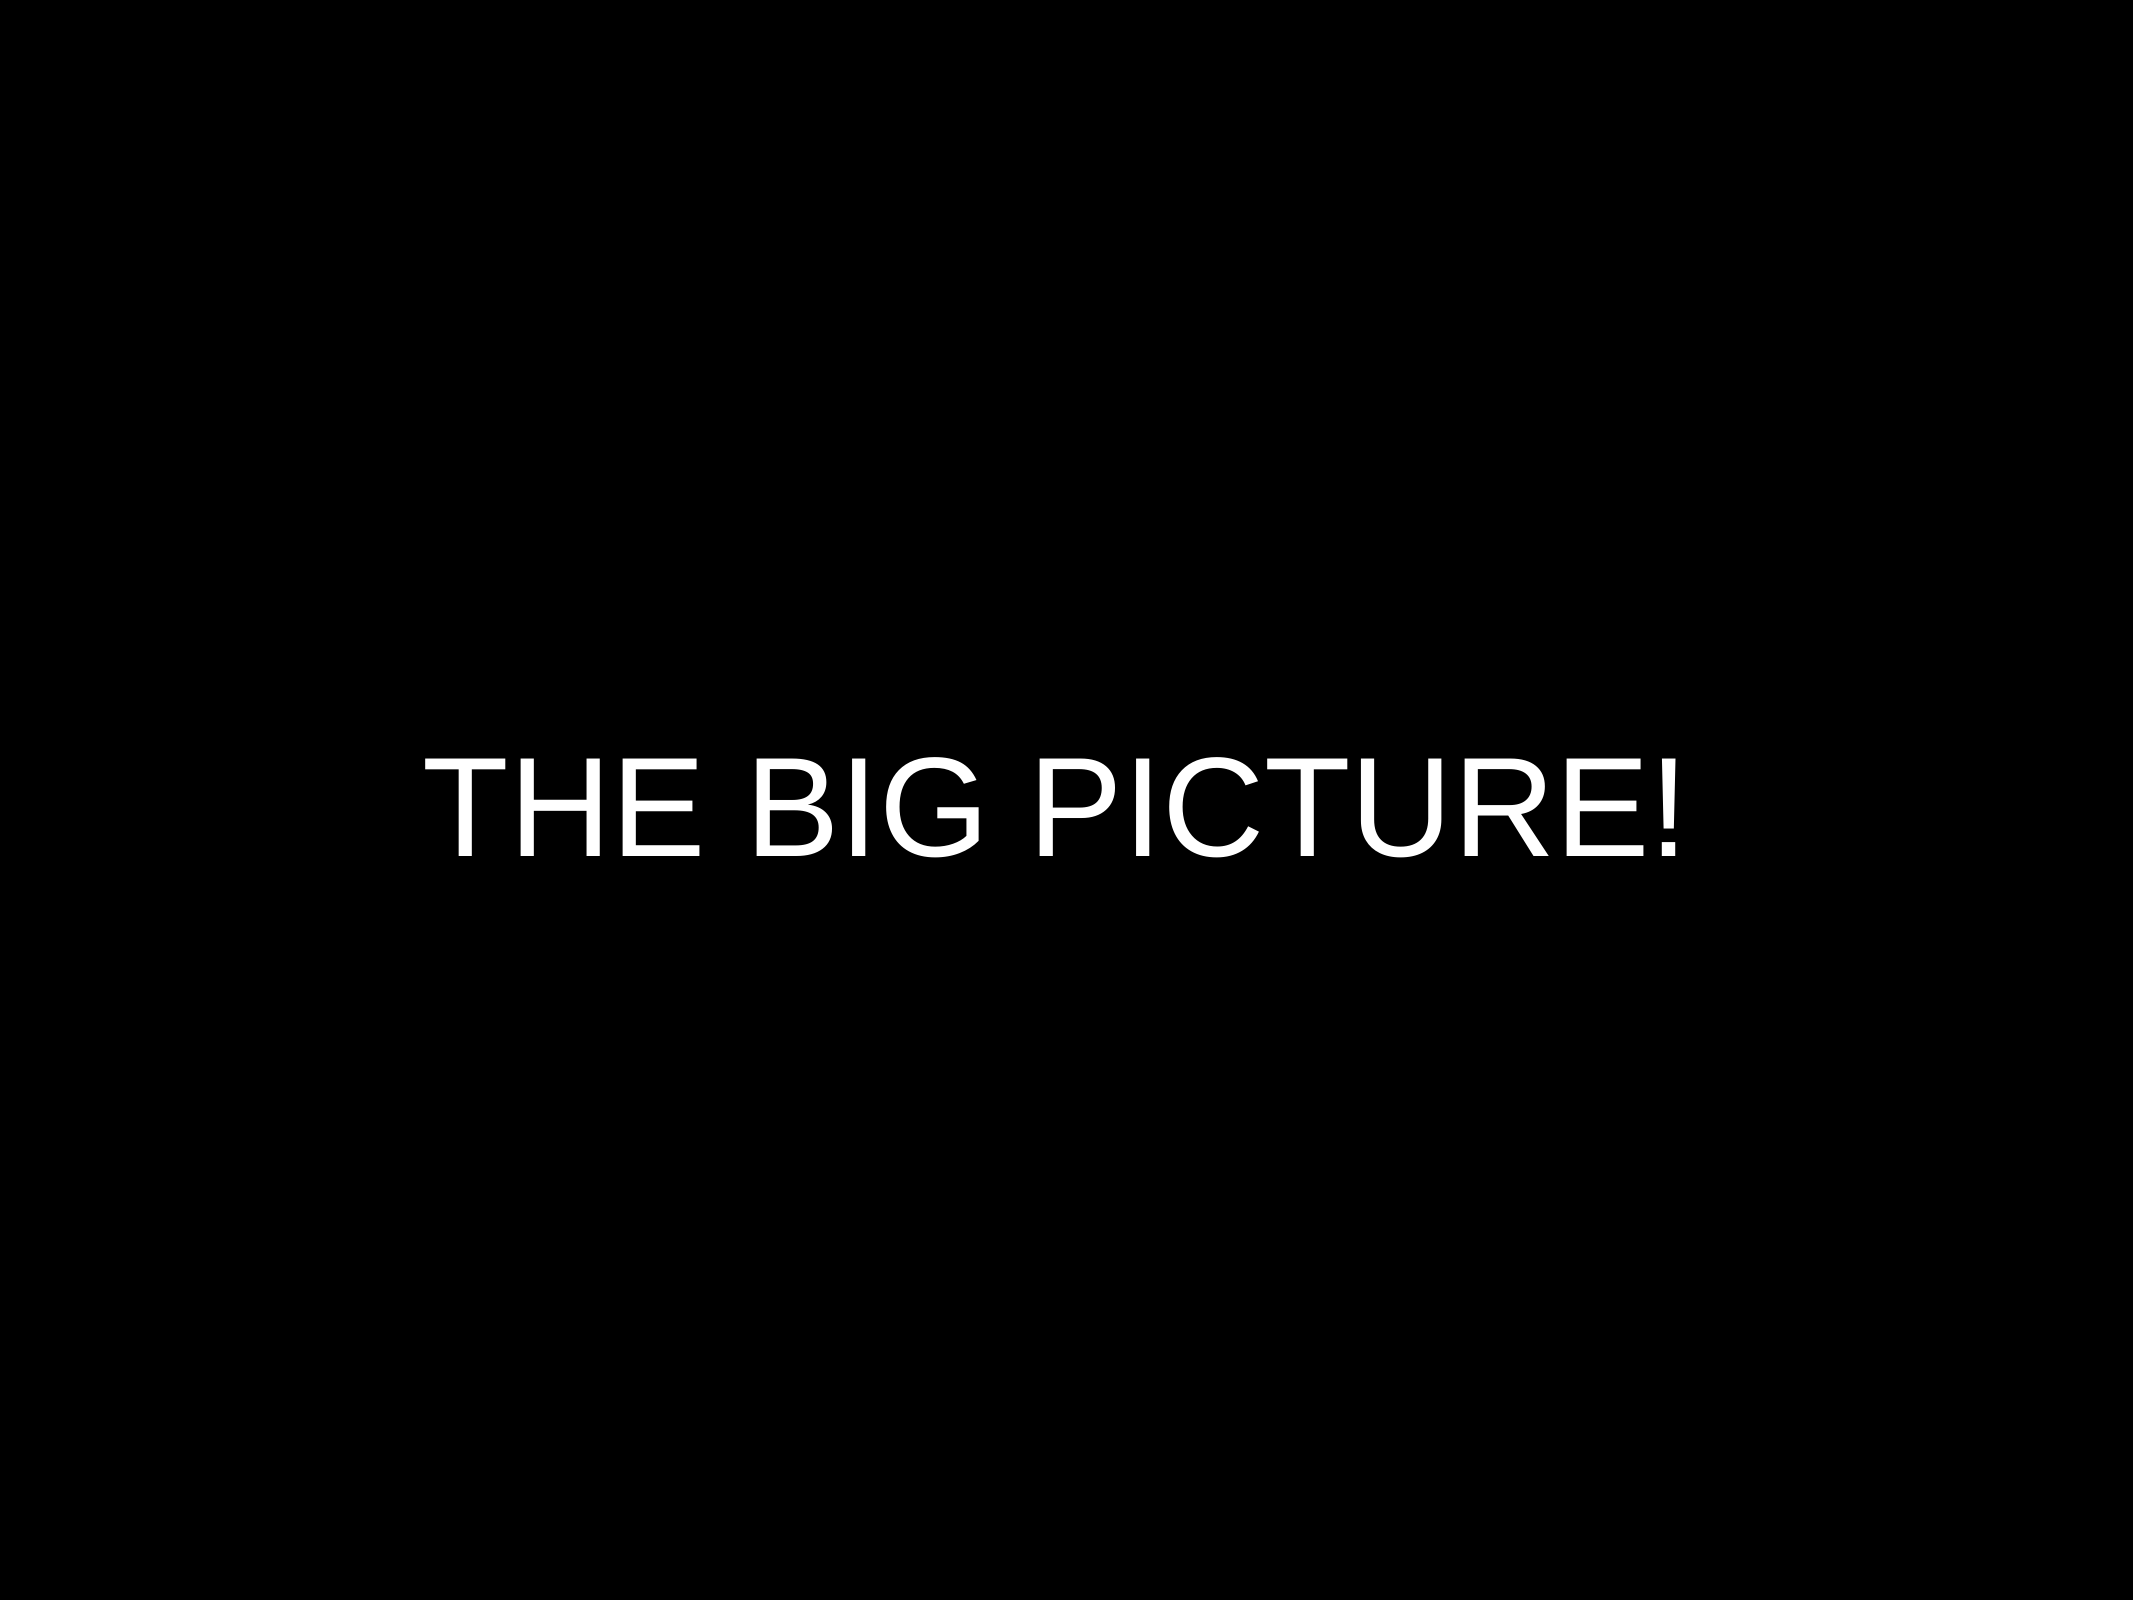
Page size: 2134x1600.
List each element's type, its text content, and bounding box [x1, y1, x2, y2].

text_box THE BIG PICTURE! [414, 706, 1719, 894]
